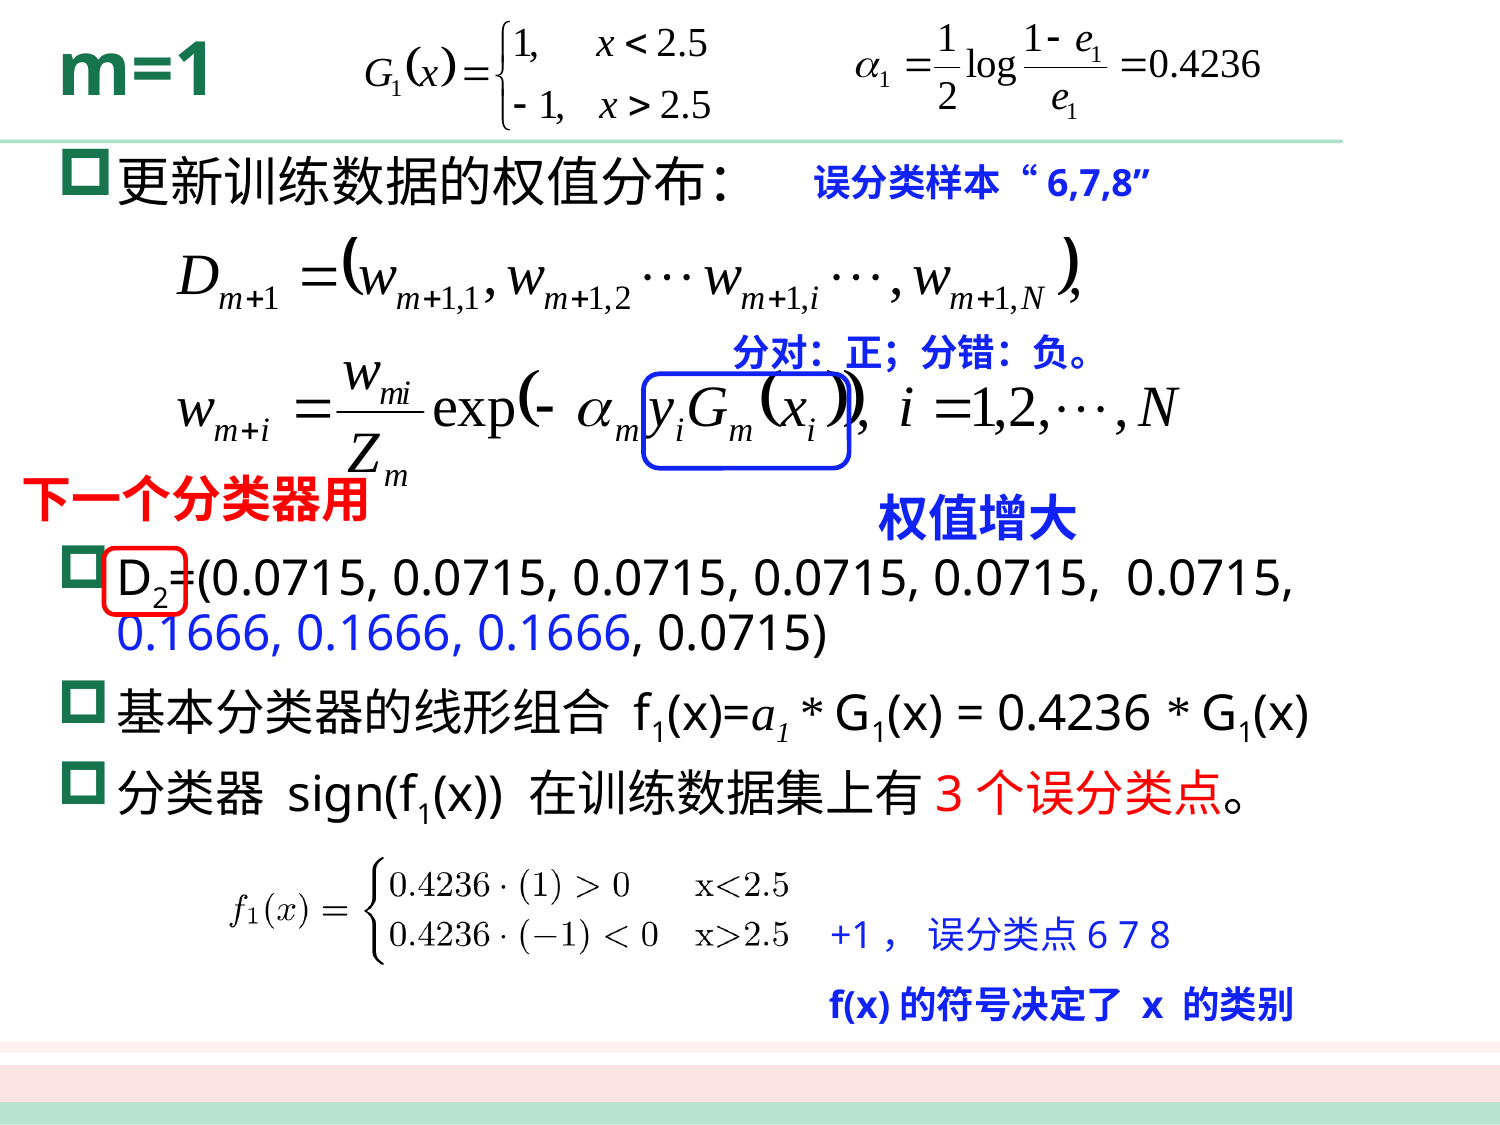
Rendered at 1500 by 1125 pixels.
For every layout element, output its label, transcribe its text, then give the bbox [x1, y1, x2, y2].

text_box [166, 237, 1197, 501]
text_box 下一个分类器用 [6, 459, 387, 535]
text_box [358, 14, 716, 138]
text_box f(x)的符号决定了 x 的类别 [813, 973, 1310, 1033]
list 更新训练数据的权值分布： D2=(0.0715, 0.0715, 0.0715, 0.0715, 0.0715, 0.0715, 0.1666, 0.1666, 0.1666, 0.0715) 基本分类器的线形组合 f1(x)=a1 * G1(x) = 0.4236 * G1(x) 分类器 sign(f1(x)) 在训练数据集上有3个误分类点。 [42, 147, 1457, 837]
text_box [102, 547, 187, 616]
title m=1 [42, 7, 308, 135]
text_box 误分类样本“6,7,8” [798, 151, 1198, 212]
text_box 权值增大 [863, 501, 1094, 554]
text_box +1， 误分类点6 7 8 [815, 903, 1269, 964]
picture [0, 0, 1500, 1125]
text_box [849, 12, 1269, 129]
